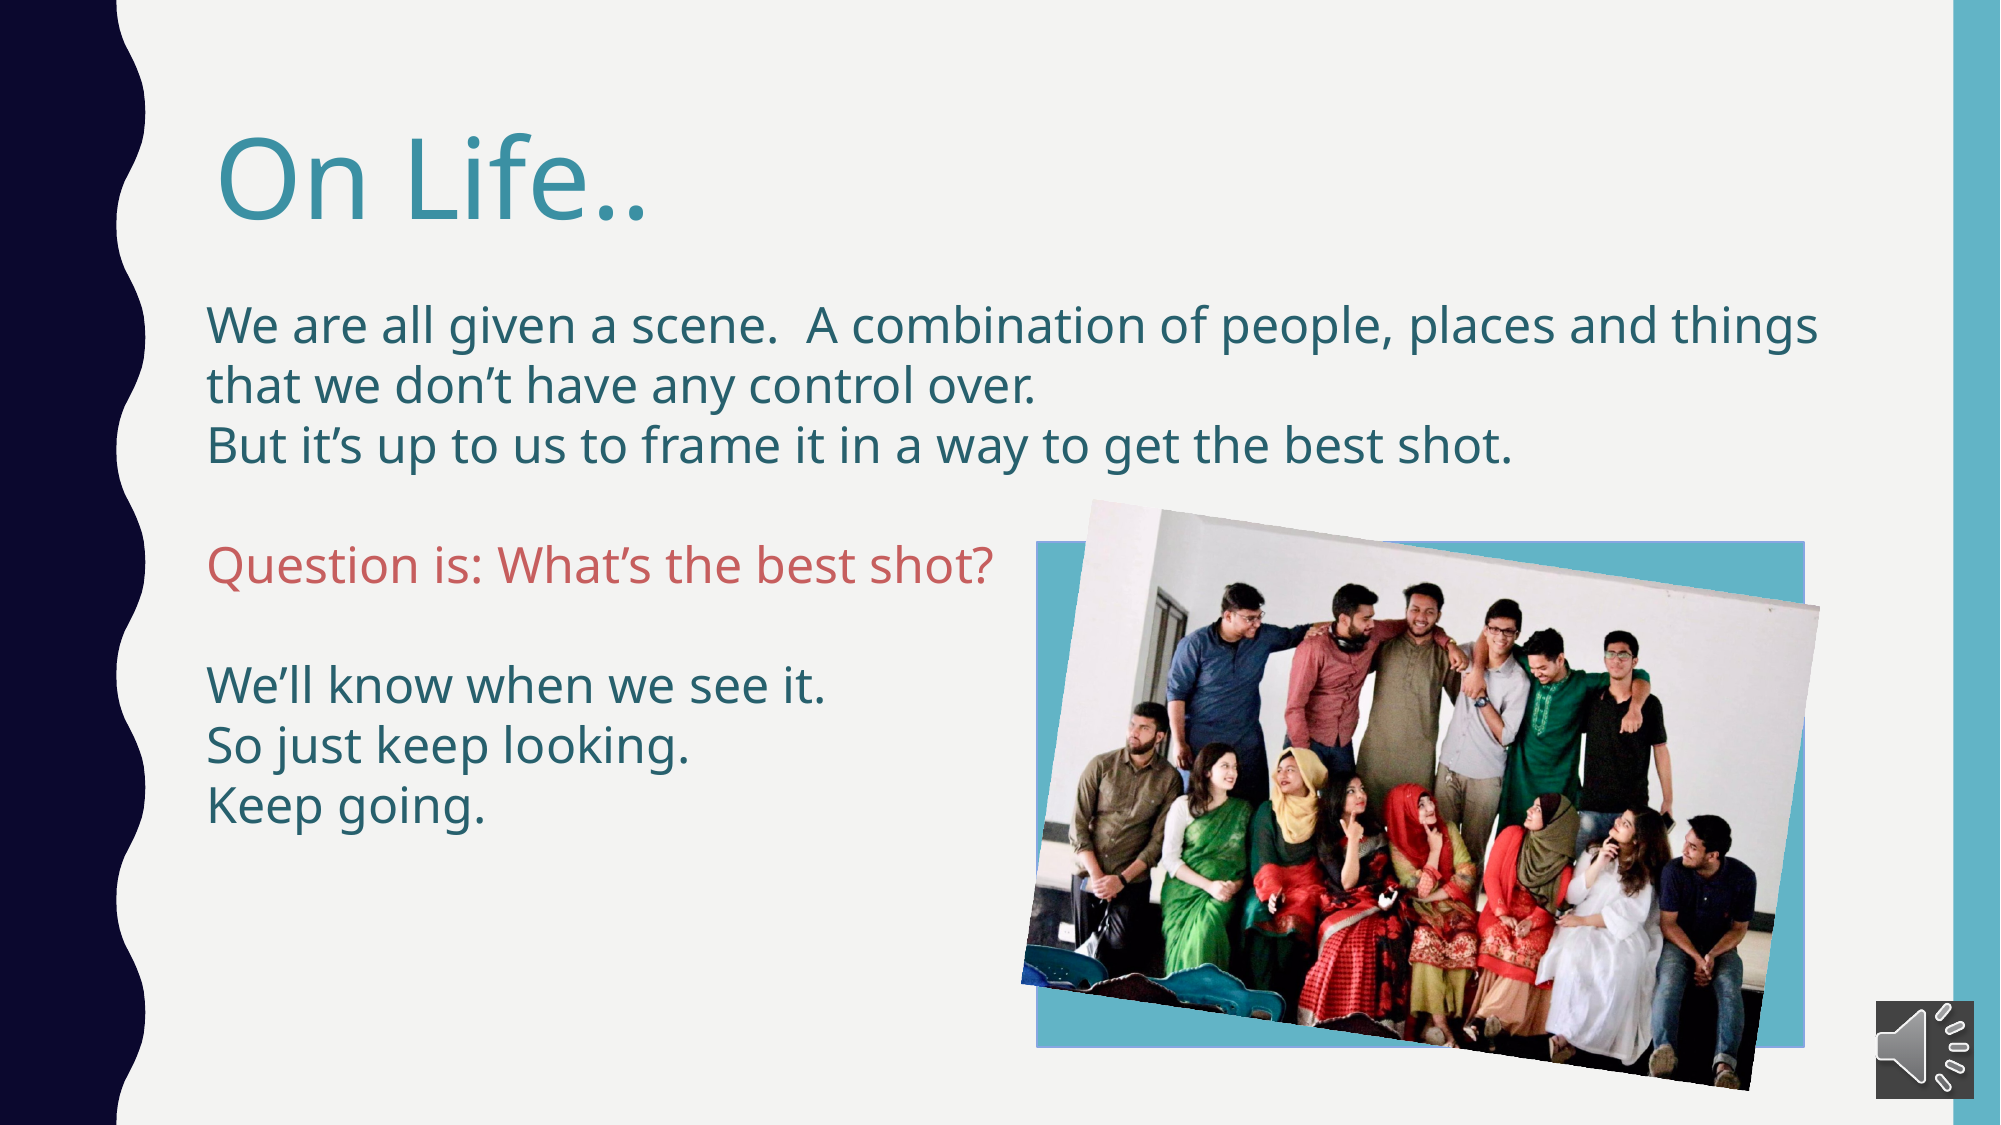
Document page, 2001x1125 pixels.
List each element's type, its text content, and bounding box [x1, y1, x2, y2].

text_box On Life.. [199, 100, 667, 250]
picture [1874, 999, 1975, 1100]
text_box [1036, 541, 1086, 876]
text_box [1756, 717, 1805, 1048]
picture [1022, 499, 1819, 1090]
text_box [1381, 541, 1805, 604]
text_box We are all given a scene. A combination of people, places and things that we don’t have any control over. But it’s up to us to frame it in a way to get the best shot. Question is: What’s the best shot? We’ll know when we see it. So just keep looking. Keep going. [191, 286, 1849, 931]
text_box [1036, 987, 1451, 1048]
